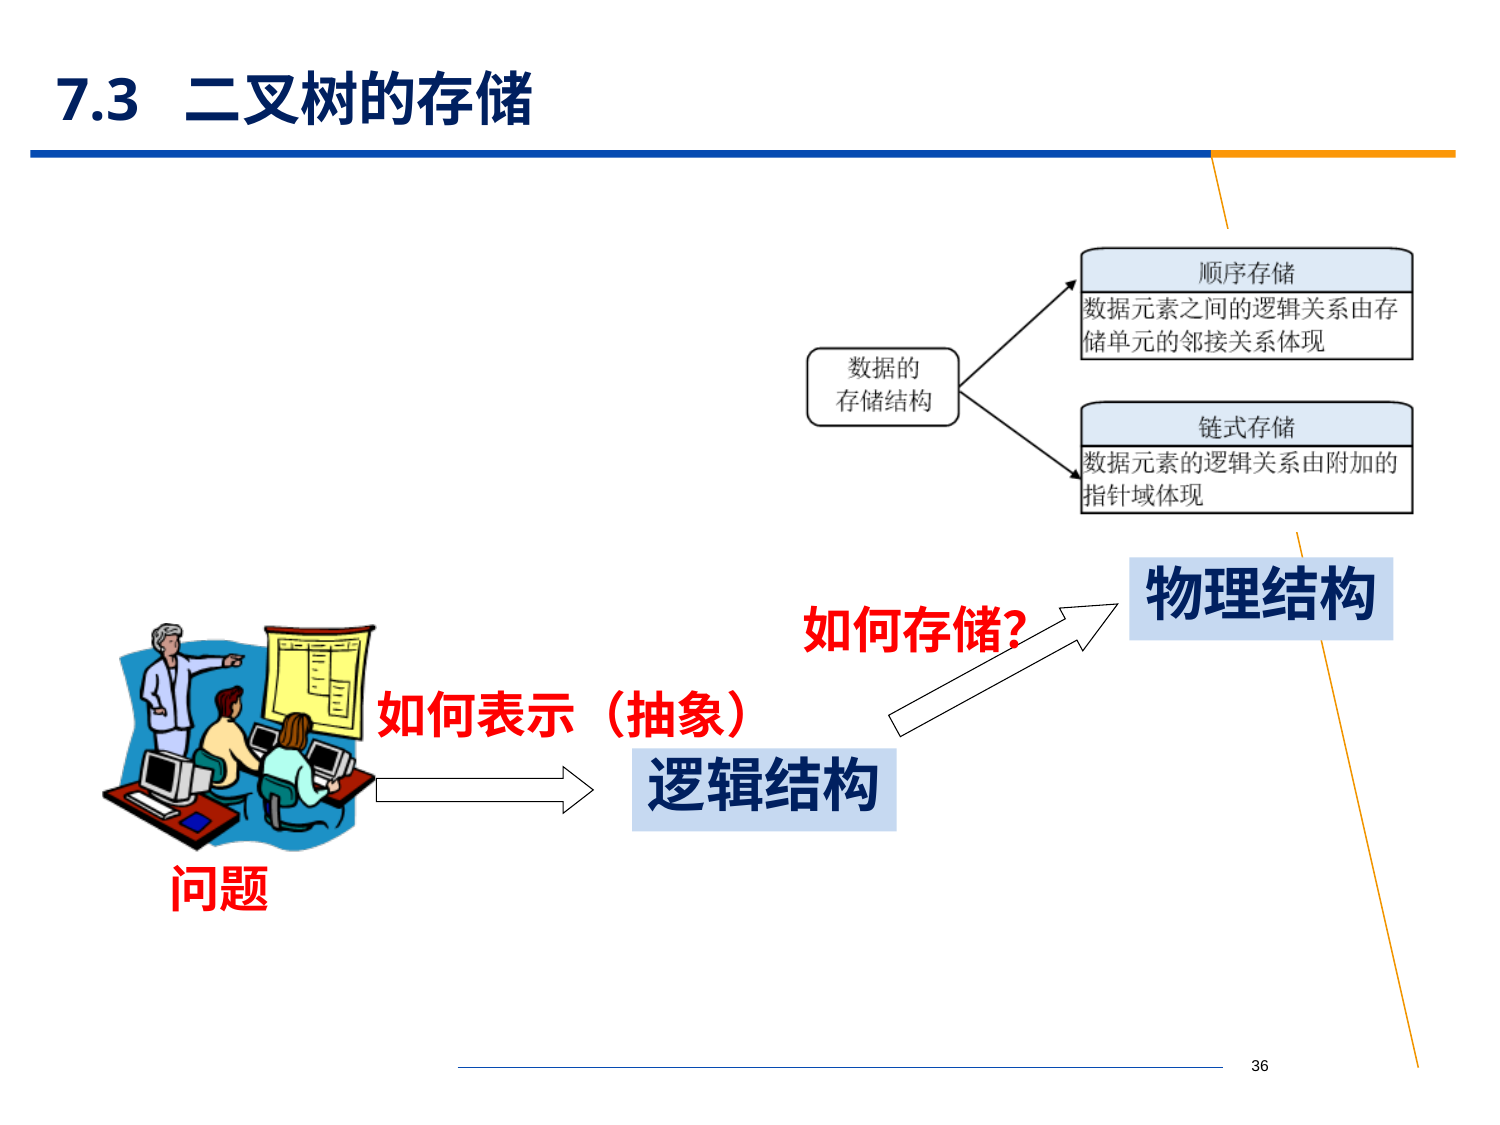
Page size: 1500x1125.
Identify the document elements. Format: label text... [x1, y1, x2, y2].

title 7.3 二叉树的存储 [41, 64, 1392, 130]
text_box 逻辑结构 [632, 748, 897, 832]
text_box 如何存储？ [802, 598, 1085, 682]
text_box 物理结构 [1129, 557, 1394, 641]
text_box [382, 767, 594, 814]
picture [802, 229, 1425, 532]
text_box [888, 682, 1001, 737]
text_box 如何表示（抽象） [382, 683, 833, 767]
picture [101, 623, 377, 854]
text_box 问题 [169, 862, 294, 941]
text_box [1085, 603, 1118, 648]
